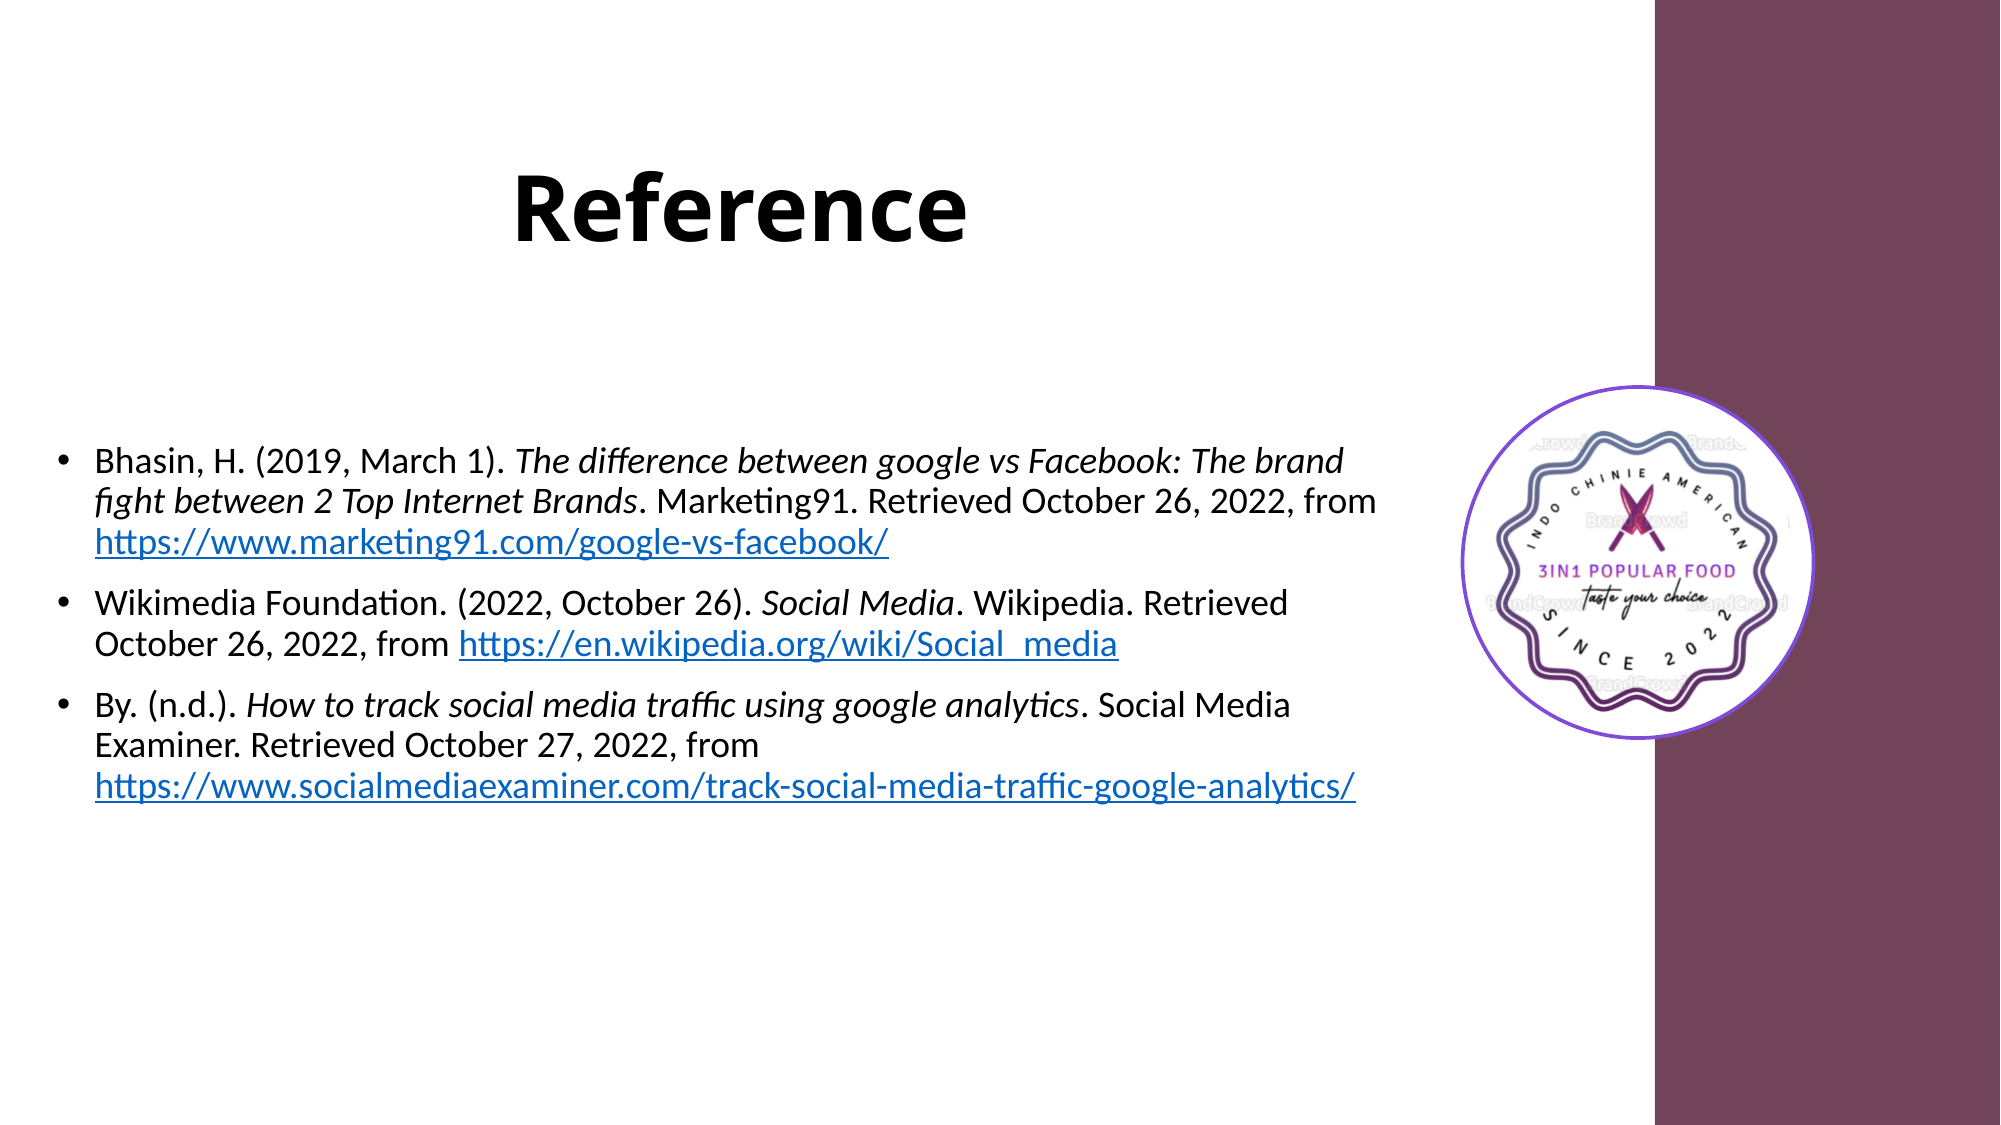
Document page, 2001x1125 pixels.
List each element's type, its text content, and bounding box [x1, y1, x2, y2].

text_box [1654, 0, 2000, 1125]
text_box [1461, 481, 1481, 644]
list Bhasin, H. (2019, March 1). The difference between google vs Facebook: The brand fight between 2 Top Internet Brands. Marketing91. Retrieved October 26, 2022, from https://www.marketing91.com/google-vs-facebook/ Wikimedia Foundation. (2022, October 26). Social Media. Wikipedia. Retrieved October 26, 2022, from https://en.wikipedia.org/wiki/Social_media By. (n.d.). How to track social media traffic using google analytics. Social Media Examiner. Retrieved October 27, 2022, from https://www.socialmediaexaminer.com/track-social-media-traffic-google-analytics/ [42, 373, 1434, 940]
title Reference [186, 102, 1413, 321]
text_box [1558, 385, 1718, 405]
text_box [1558, 720, 1718, 740]
picture [1481, 405, 1796, 720]
text_box [1796, 483, 1815, 642]
